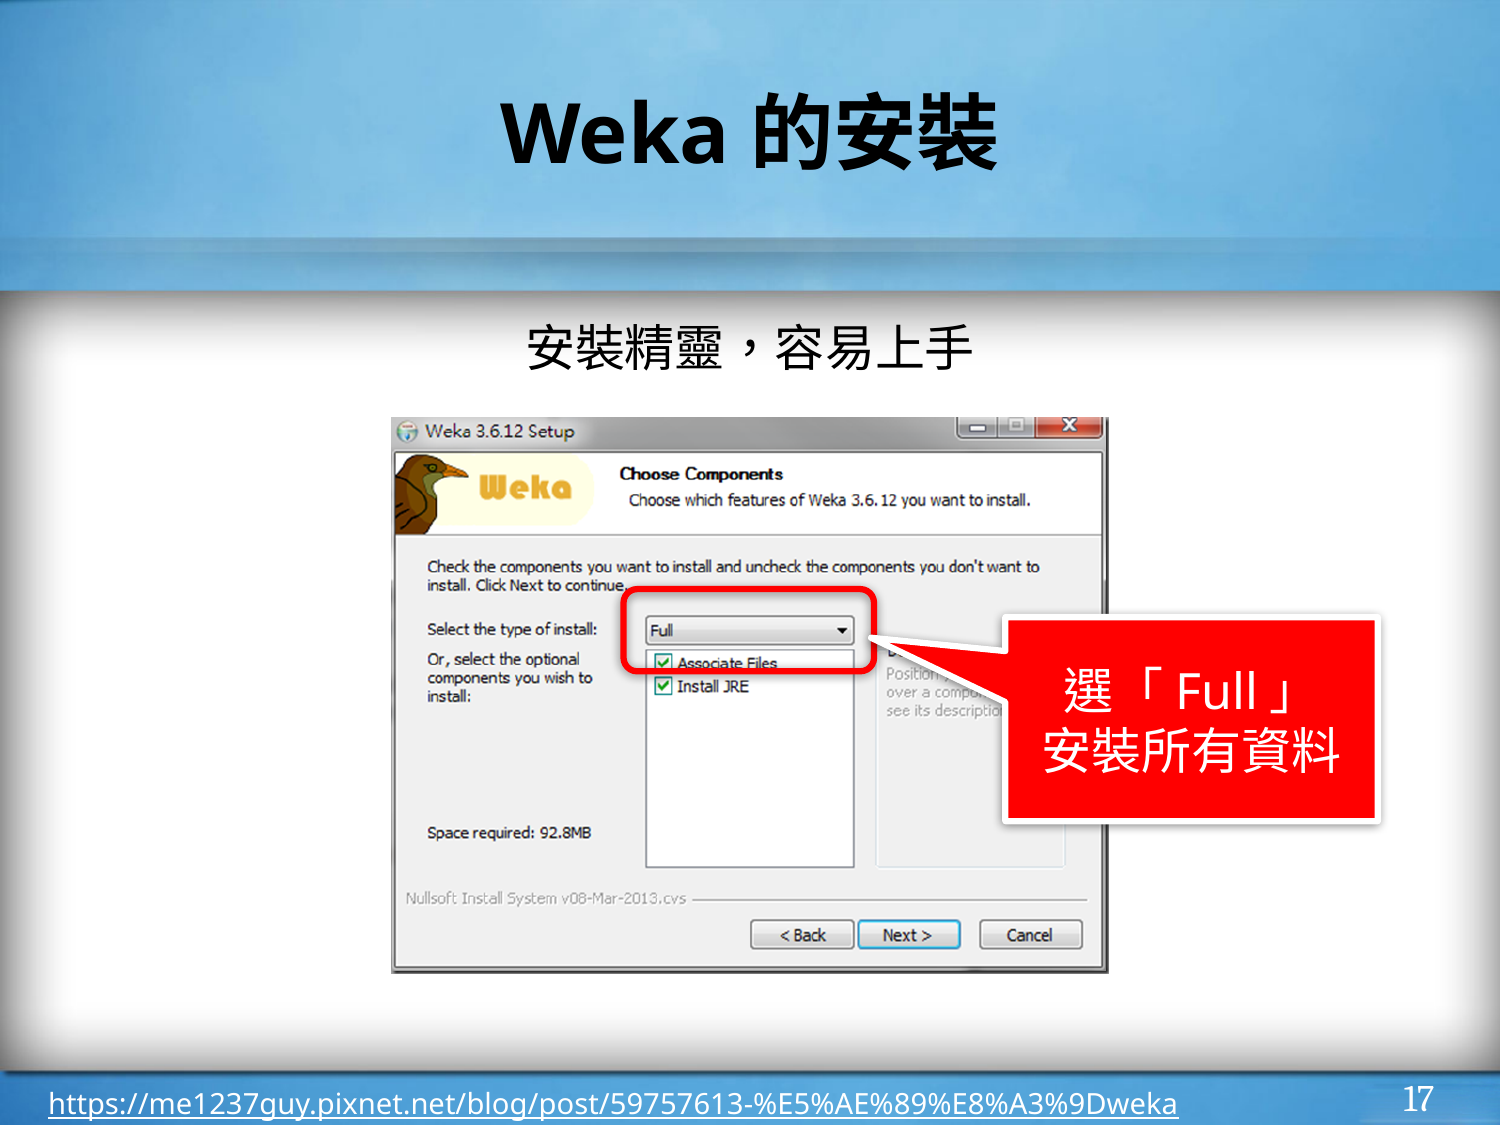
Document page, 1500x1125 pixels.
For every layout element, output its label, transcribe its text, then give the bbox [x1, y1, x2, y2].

text_box 選「Full」 安裝所有資料 [1113, 617, 1378, 822]
subtitle https://me1237guy.pixnet.net/blog/post/59757613-%E5%AE%89%E8%A3%9Dweka [3, 1080, 1348, 1125]
picture [0, 0, 1500, 1125]
list 安裝精靈，容易上手 [78, 292, 1422, 1066]
slide_number ‹#› [1350, 1074, 1488, 1118]
title Weka的安裝 [78, 27, 1422, 232]
